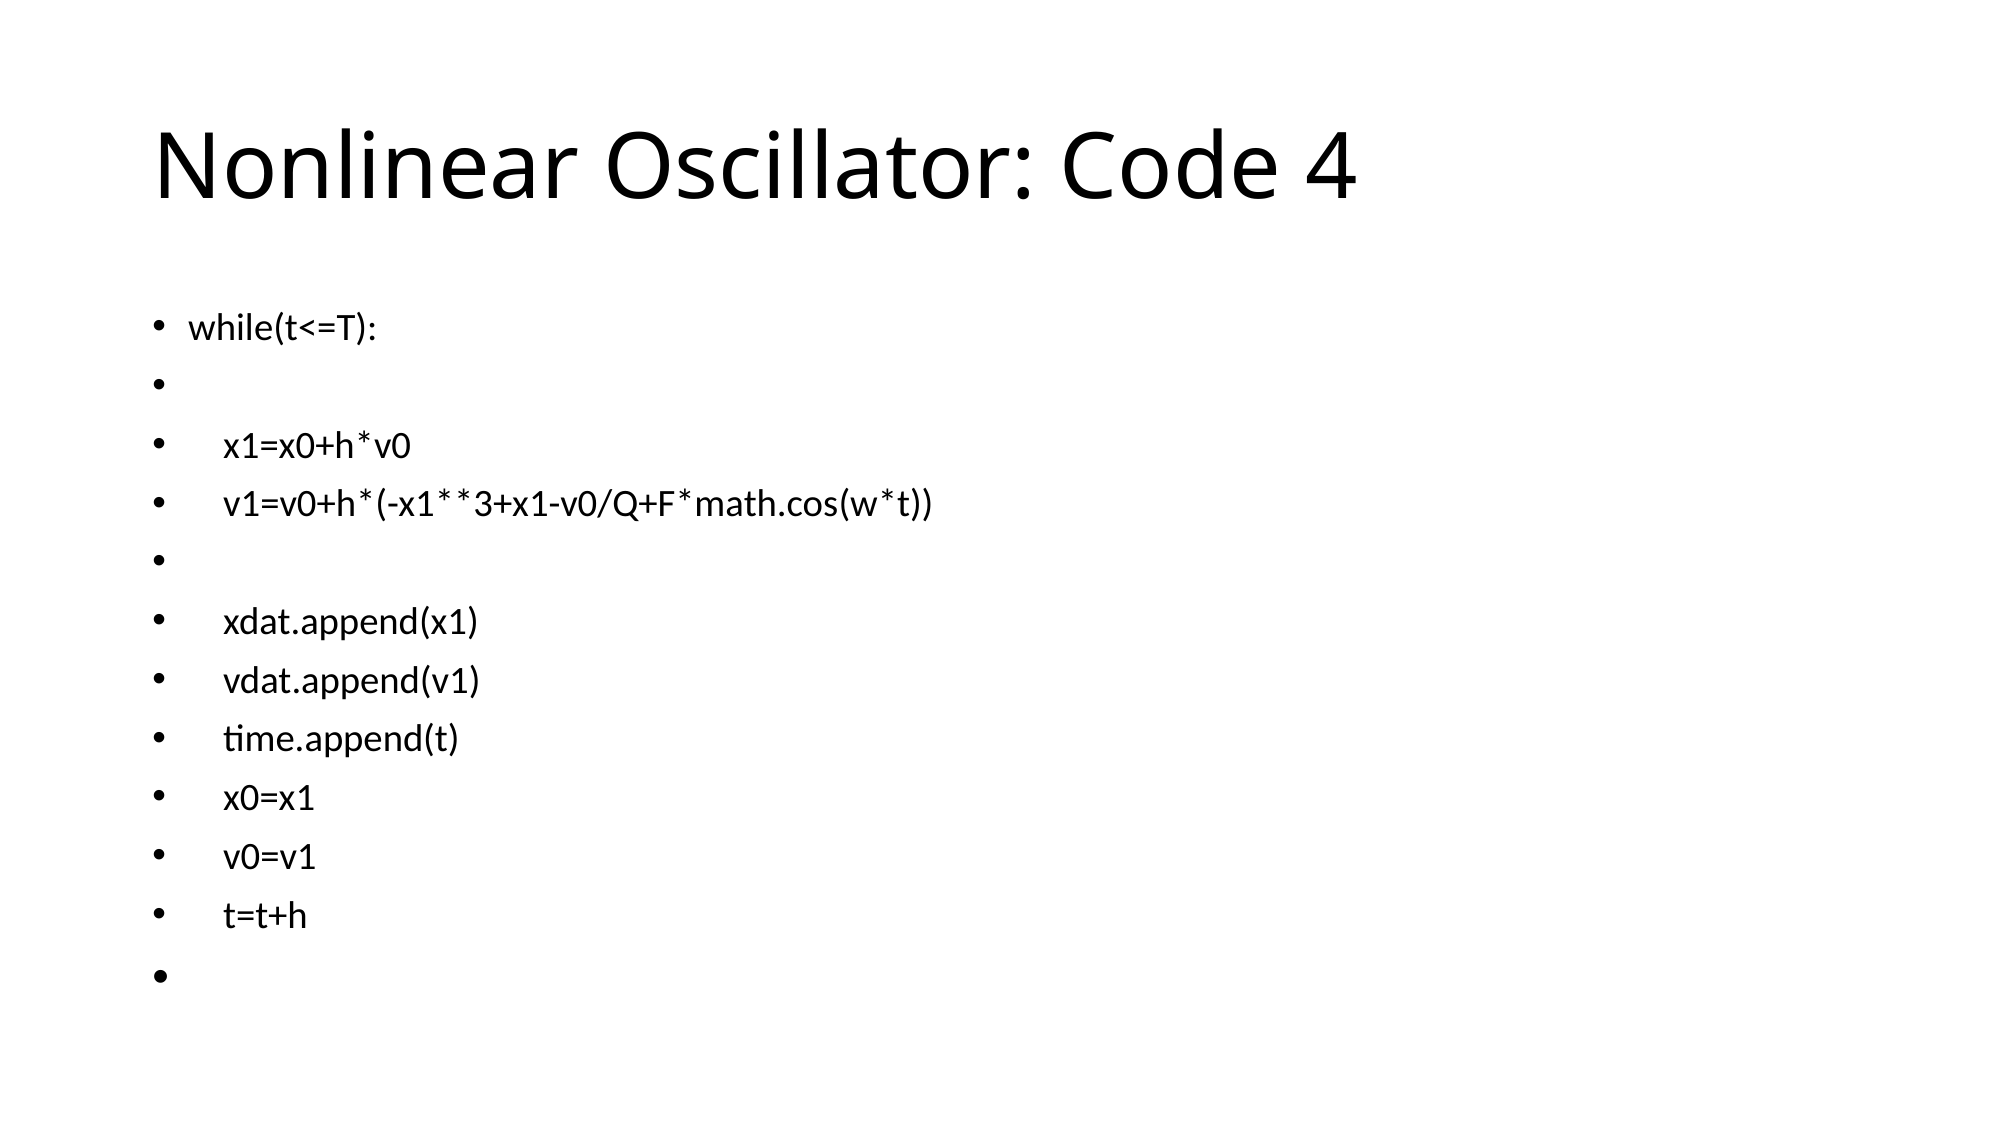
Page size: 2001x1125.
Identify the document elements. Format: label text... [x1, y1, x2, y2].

title Nonlinear Oscillator: Code 4 [137, 59, 1863, 278]
list while(t<=T): x1=x0+h*v0 v1=v0+h*(-x1**3+x1-v0/Q+F*math.cos(w*t)) xdat.append(x1) vdat.append(v1) time.append(t) x0=x1 v0=v1 t=t+h [137, 299, 1863, 1014]
